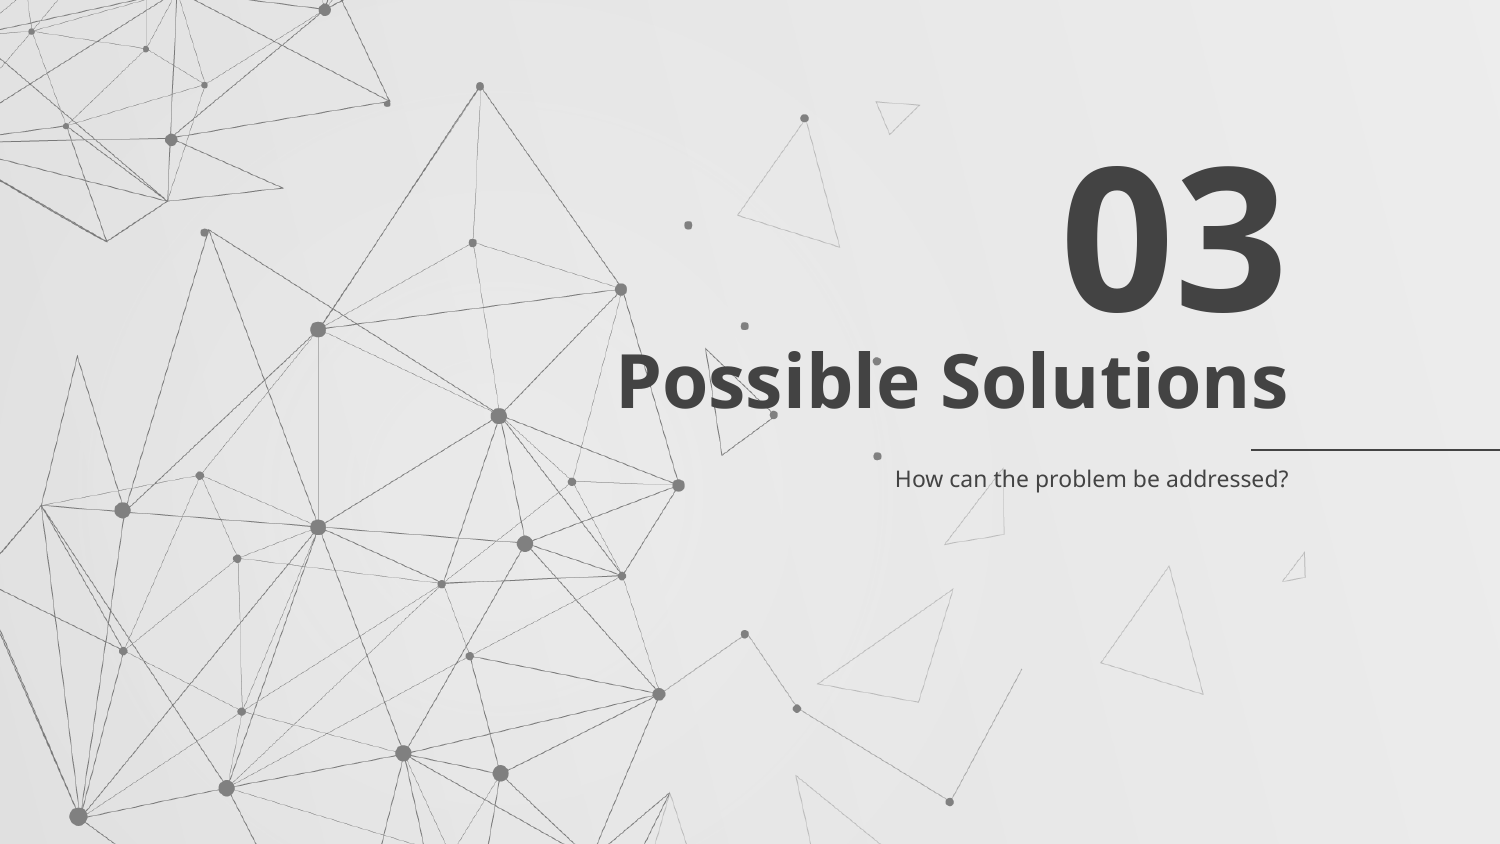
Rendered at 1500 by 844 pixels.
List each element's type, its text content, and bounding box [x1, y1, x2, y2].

title Possible Solutions [451, 220, 1305, 537]
picture [0, 0, 1500, 844]
subtitle How can the problem be addressed? [611, 449, 1305, 538]
title 03 [815, 169, 1305, 294]
